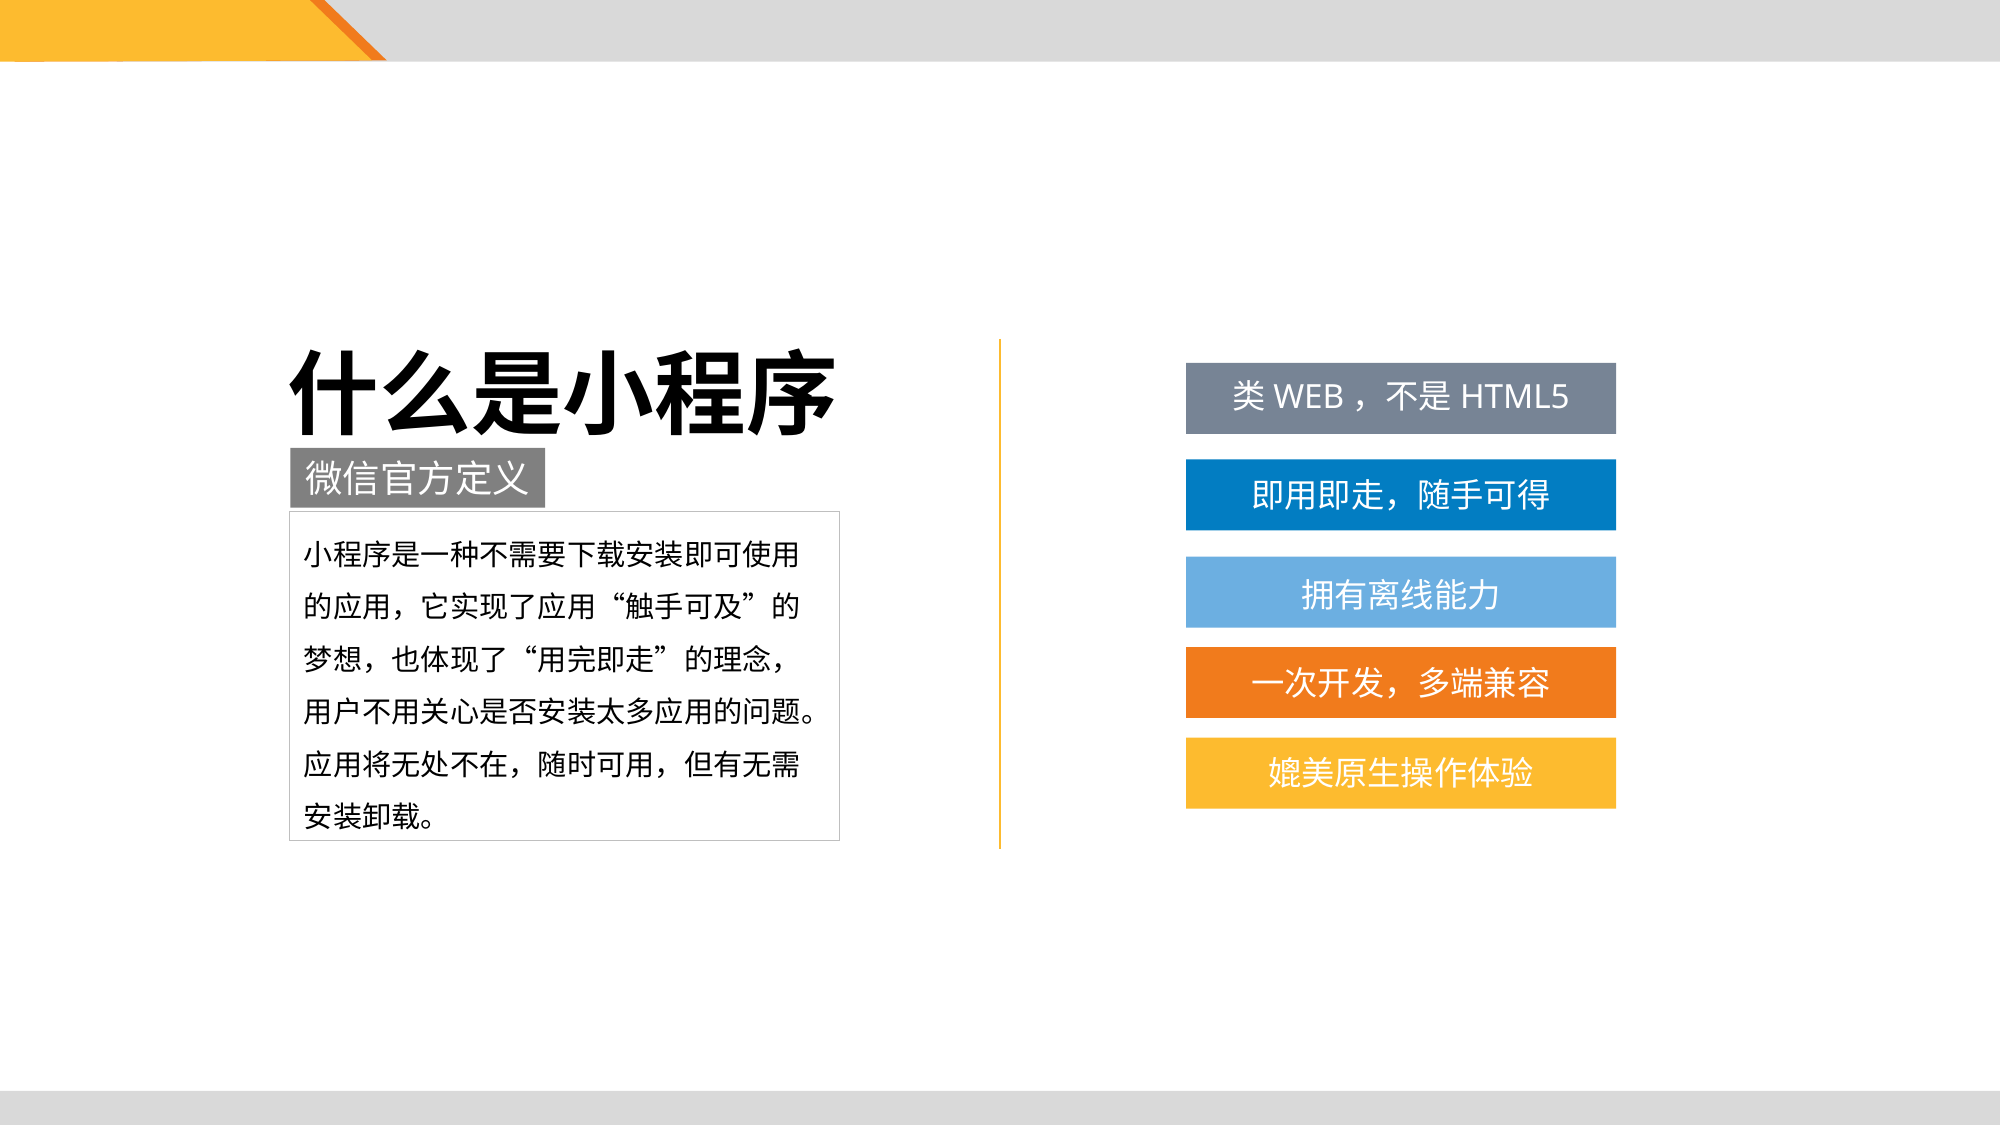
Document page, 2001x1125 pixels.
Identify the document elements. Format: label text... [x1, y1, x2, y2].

text_box 微信官方定义 [290, 447, 546, 508]
text_box 小程序是一种不需要下载安装即可使用的应用，它实现了应用“触手可及”的梦想，也体现了“用完即走”的理念，用户不用关心是否安装太多应用的问题。应用将无处不在，随时可用，但有无需安装卸载。 [289, 511, 840, 841]
text_box 一次开发，多端兼容 [1236, 654, 1566, 710]
text_box 类WEB，不是HTML5 [1217, 368, 1585, 423]
text_box 拥有离线能力 [1286, 566, 1516, 621]
text_box [1185, 737, 1617, 810]
text_box 即用即走，随手可得 [1236, 467, 1566, 522]
text_box 媲美原生操作体验 [1253, 744, 1549, 800]
text_box [1185, 646, 1617, 719]
text_box [1185, 362, 1617, 435]
text_box 什么是小程序 [272, 328, 853, 454]
text_box [1185, 556, 1617, 629]
text_box [1185, 458, 1617, 531]
